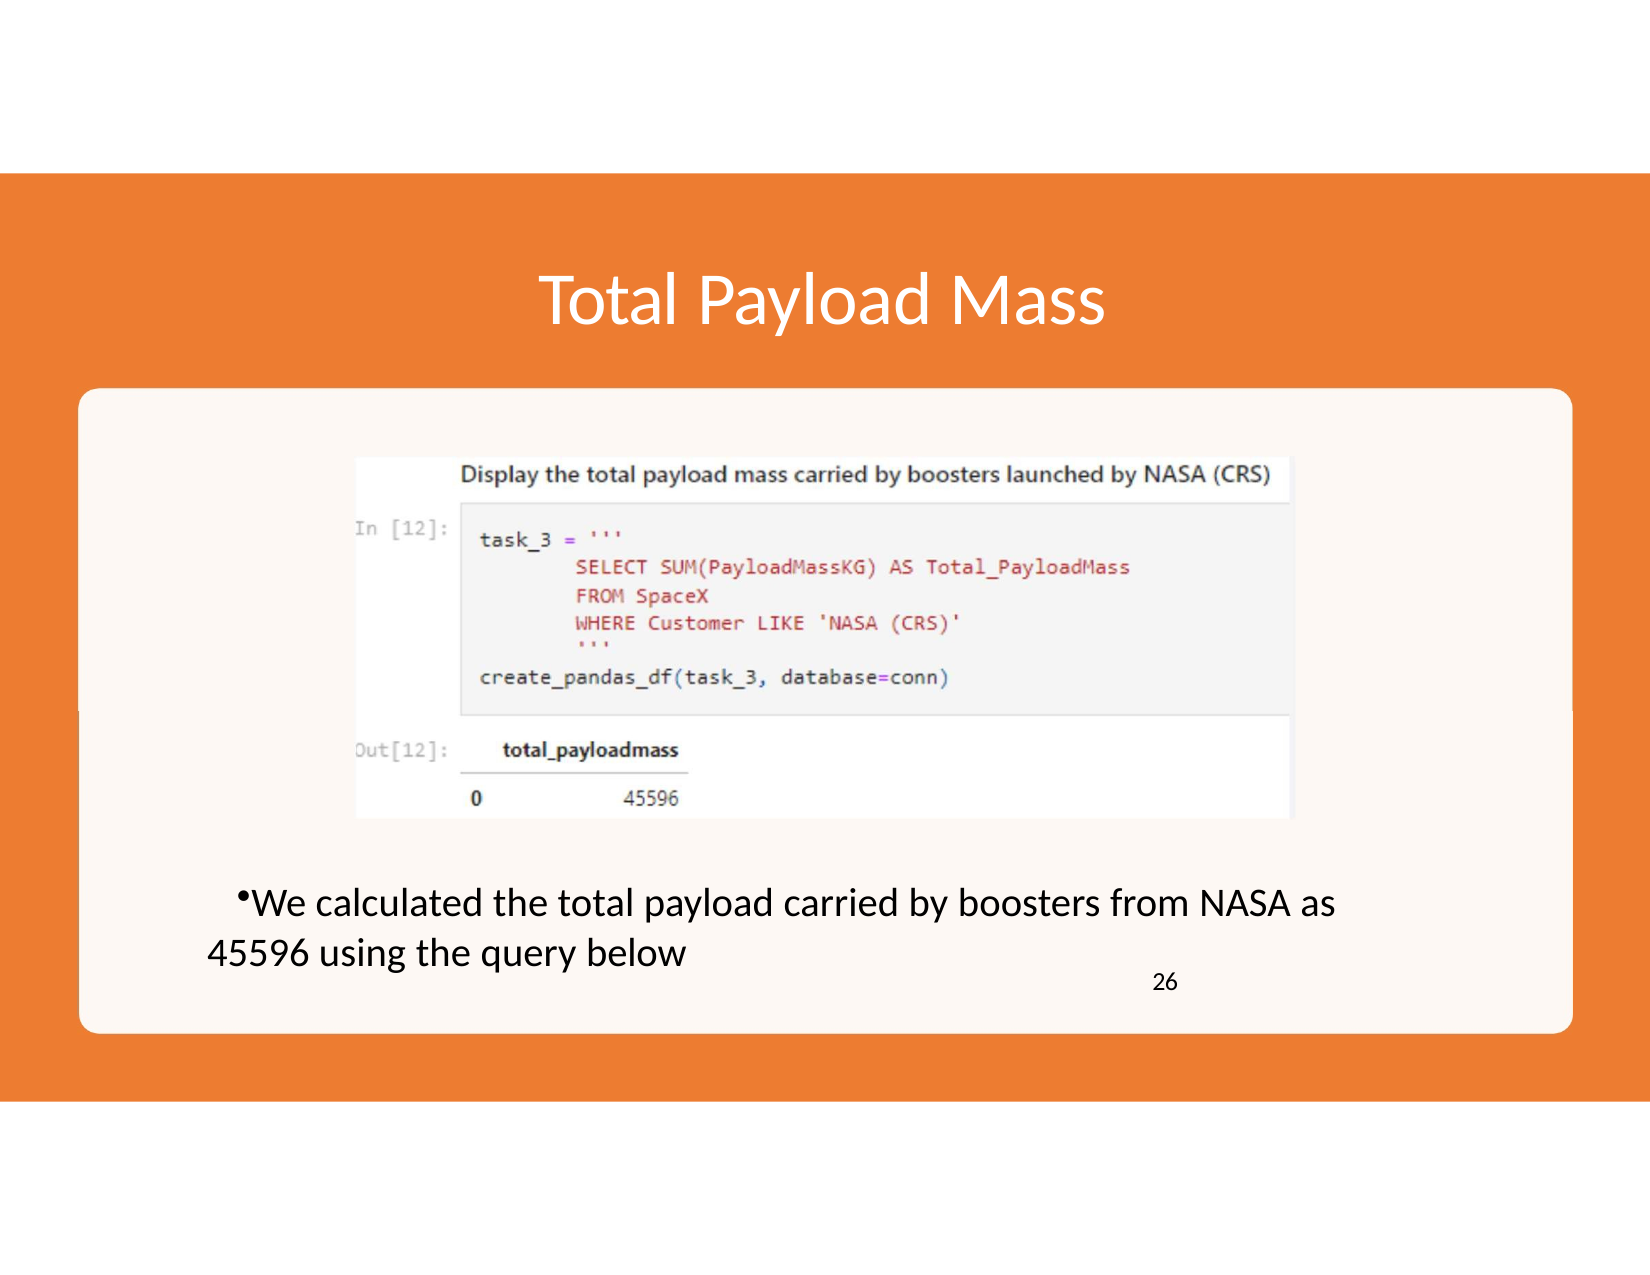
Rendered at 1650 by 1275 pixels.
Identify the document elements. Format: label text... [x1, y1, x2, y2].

picture [77, 387, 1573, 1035]
title Total Payload Mass [45, 215, 1605, 463]
